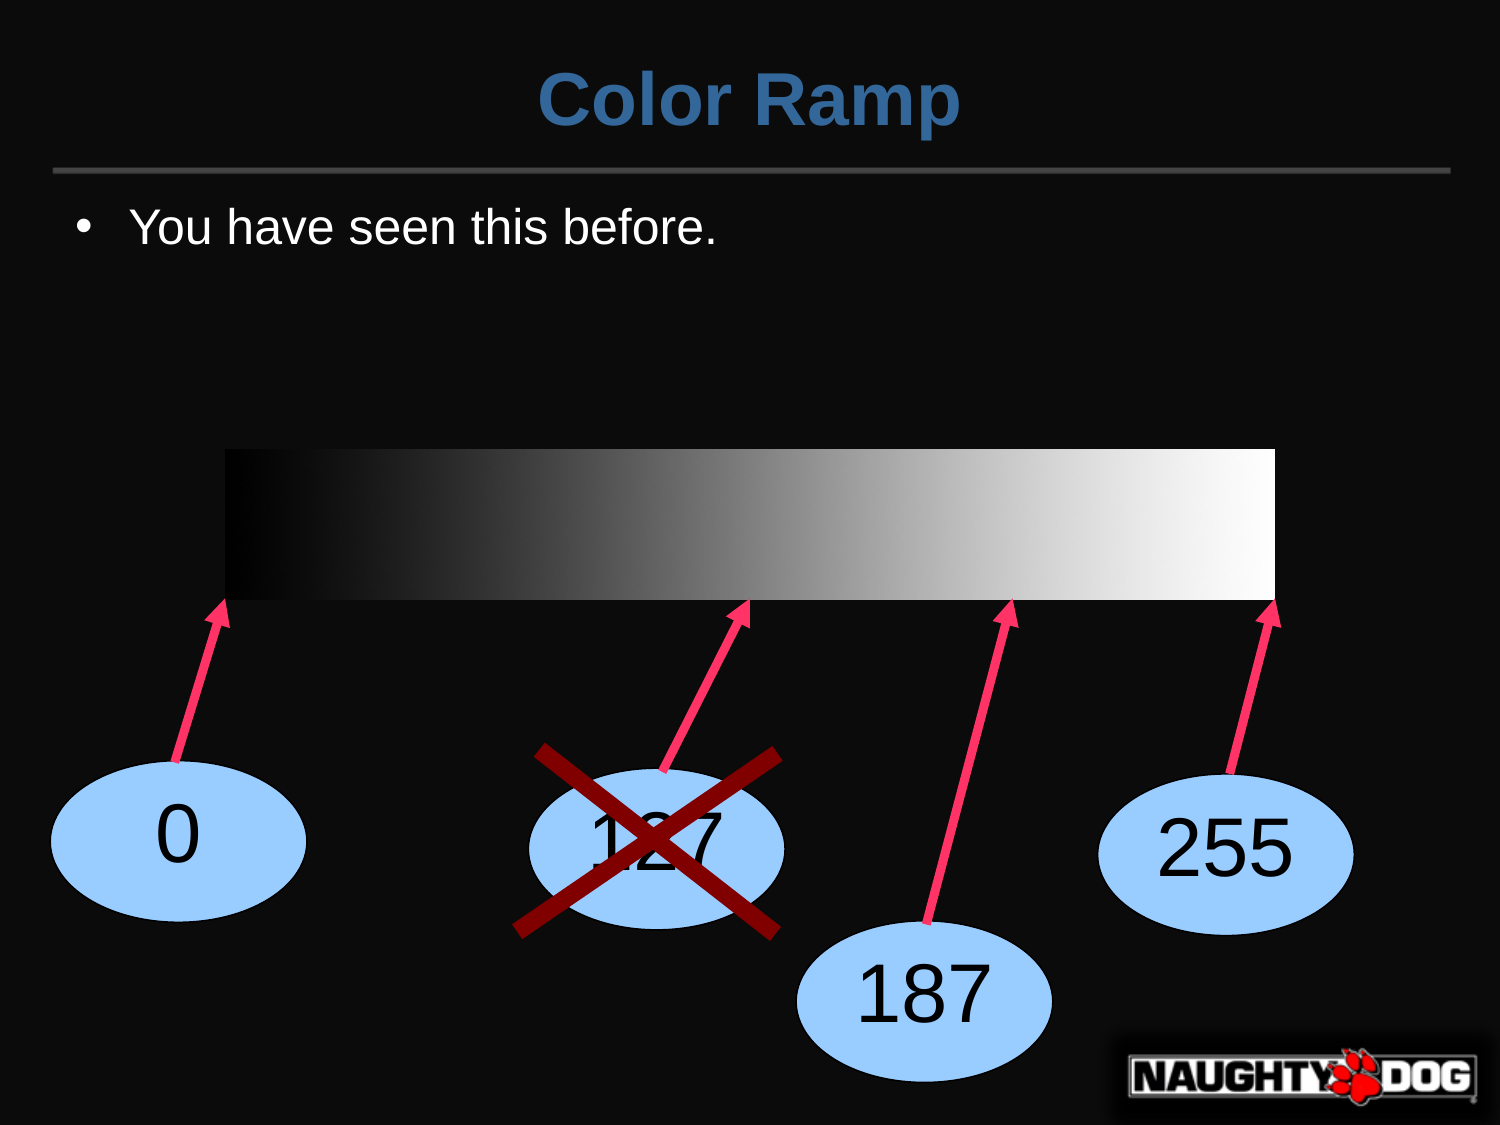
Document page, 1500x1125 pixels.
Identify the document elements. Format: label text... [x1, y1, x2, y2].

picture [0, 0, 1500, 1125]
text_box Color Ramp [74, 32, 1425, 168]
text_box [926, 609, 1016, 925]
text_box 187 [796, 920, 1053, 1083]
text_box 255 [1097, 773, 1355, 936]
text_box [662, 609, 750, 772]
text_box You have seen this before. [74, 200, 1425, 991]
text_box [174, 603, 228, 763]
text_box 127 [528, 768, 786, 930]
text_box 0 [50, 760, 307, 923]
text_box [1229, 606, 1278, 774]
